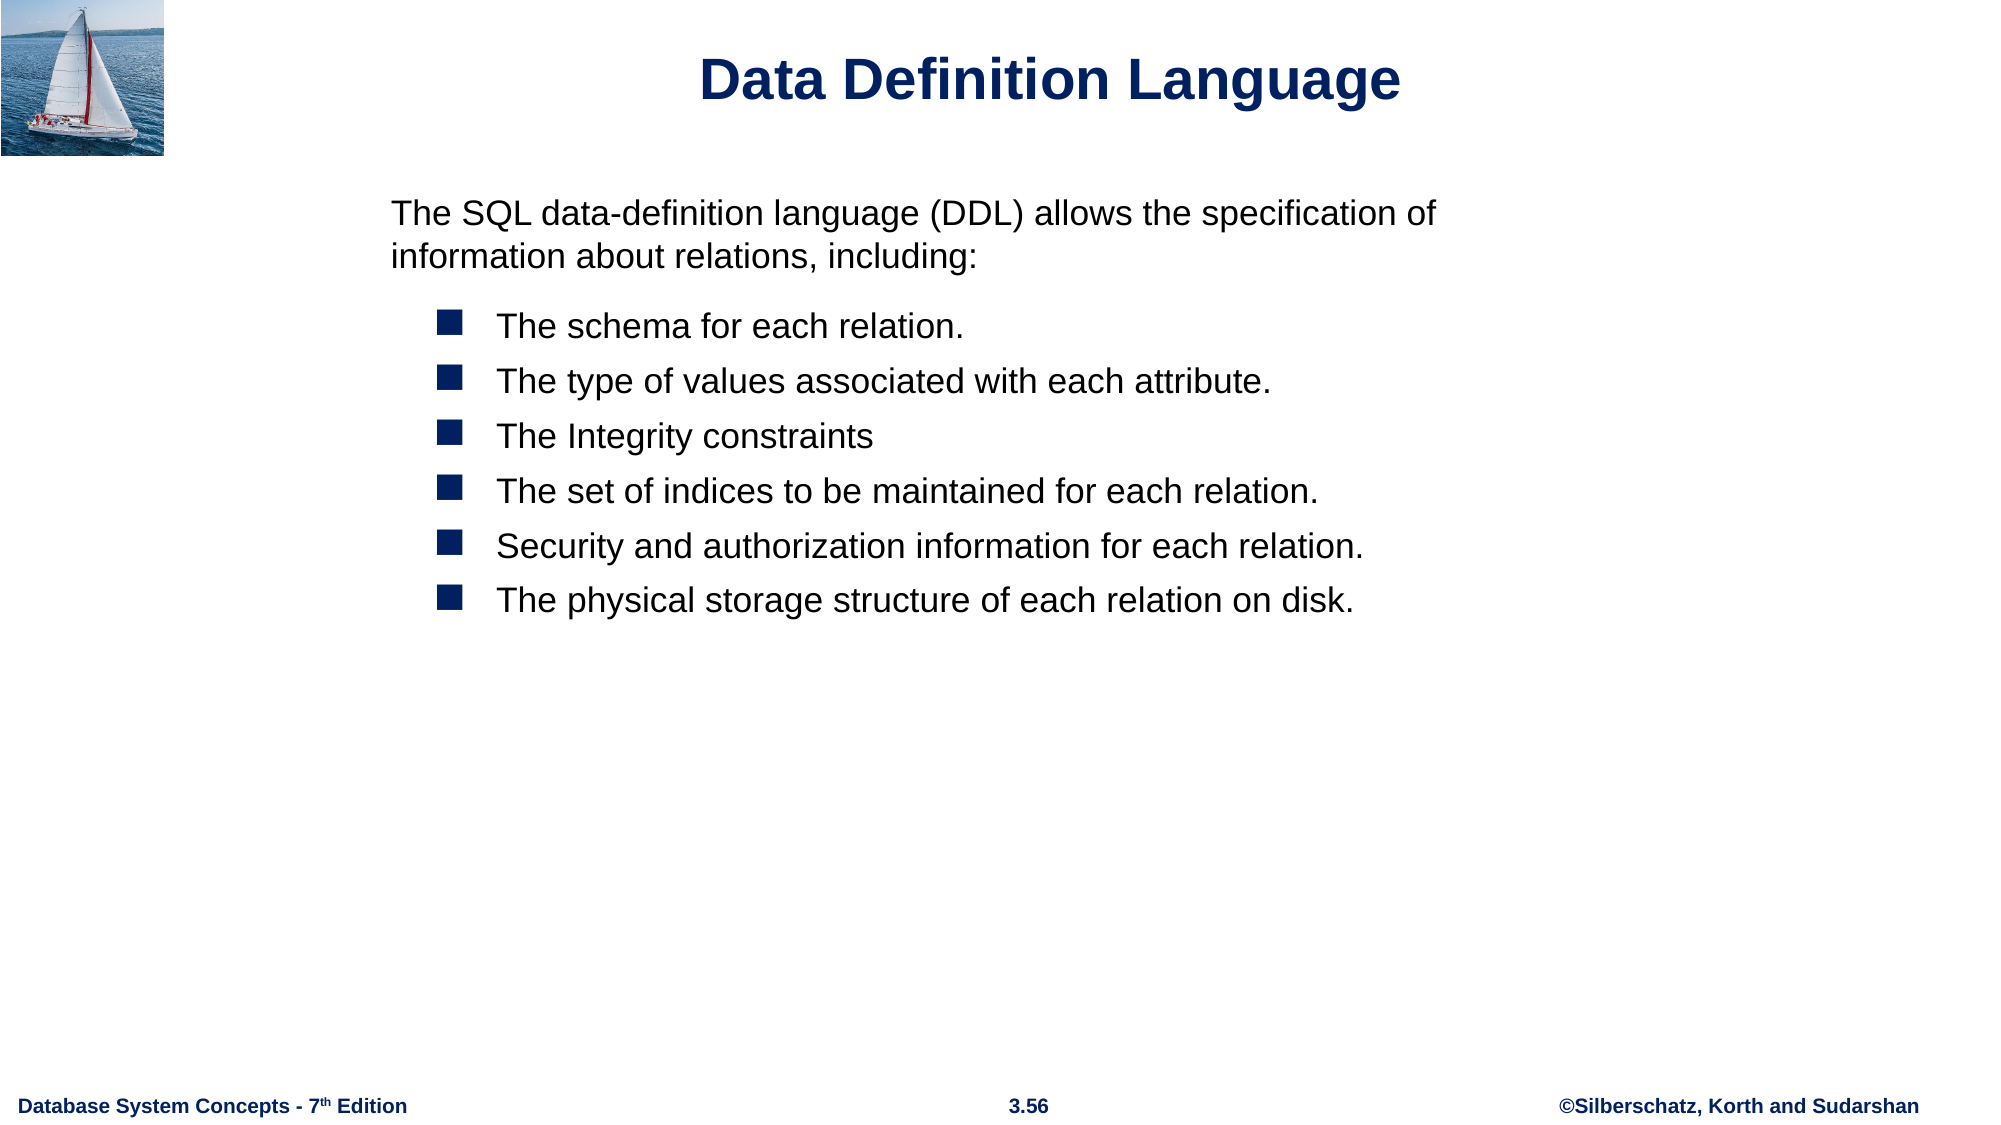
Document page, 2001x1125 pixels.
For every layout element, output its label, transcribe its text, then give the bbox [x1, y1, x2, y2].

picture [1, 0, 164, 156]
text_box The SQL data-definition language (DDL) allows the specification of information about relations, including: [376, 182, 1625, 283]
list The schema for each relation. The type of values associated with each attribute. The Integrity constraints The set of indices to be maintained for each relation. Security and authorization information for each relation. The physical storage structure of each relation on disk. [424, 295, 1580, 716]
title Data Definition Language [167, 18, 1935, 120]
